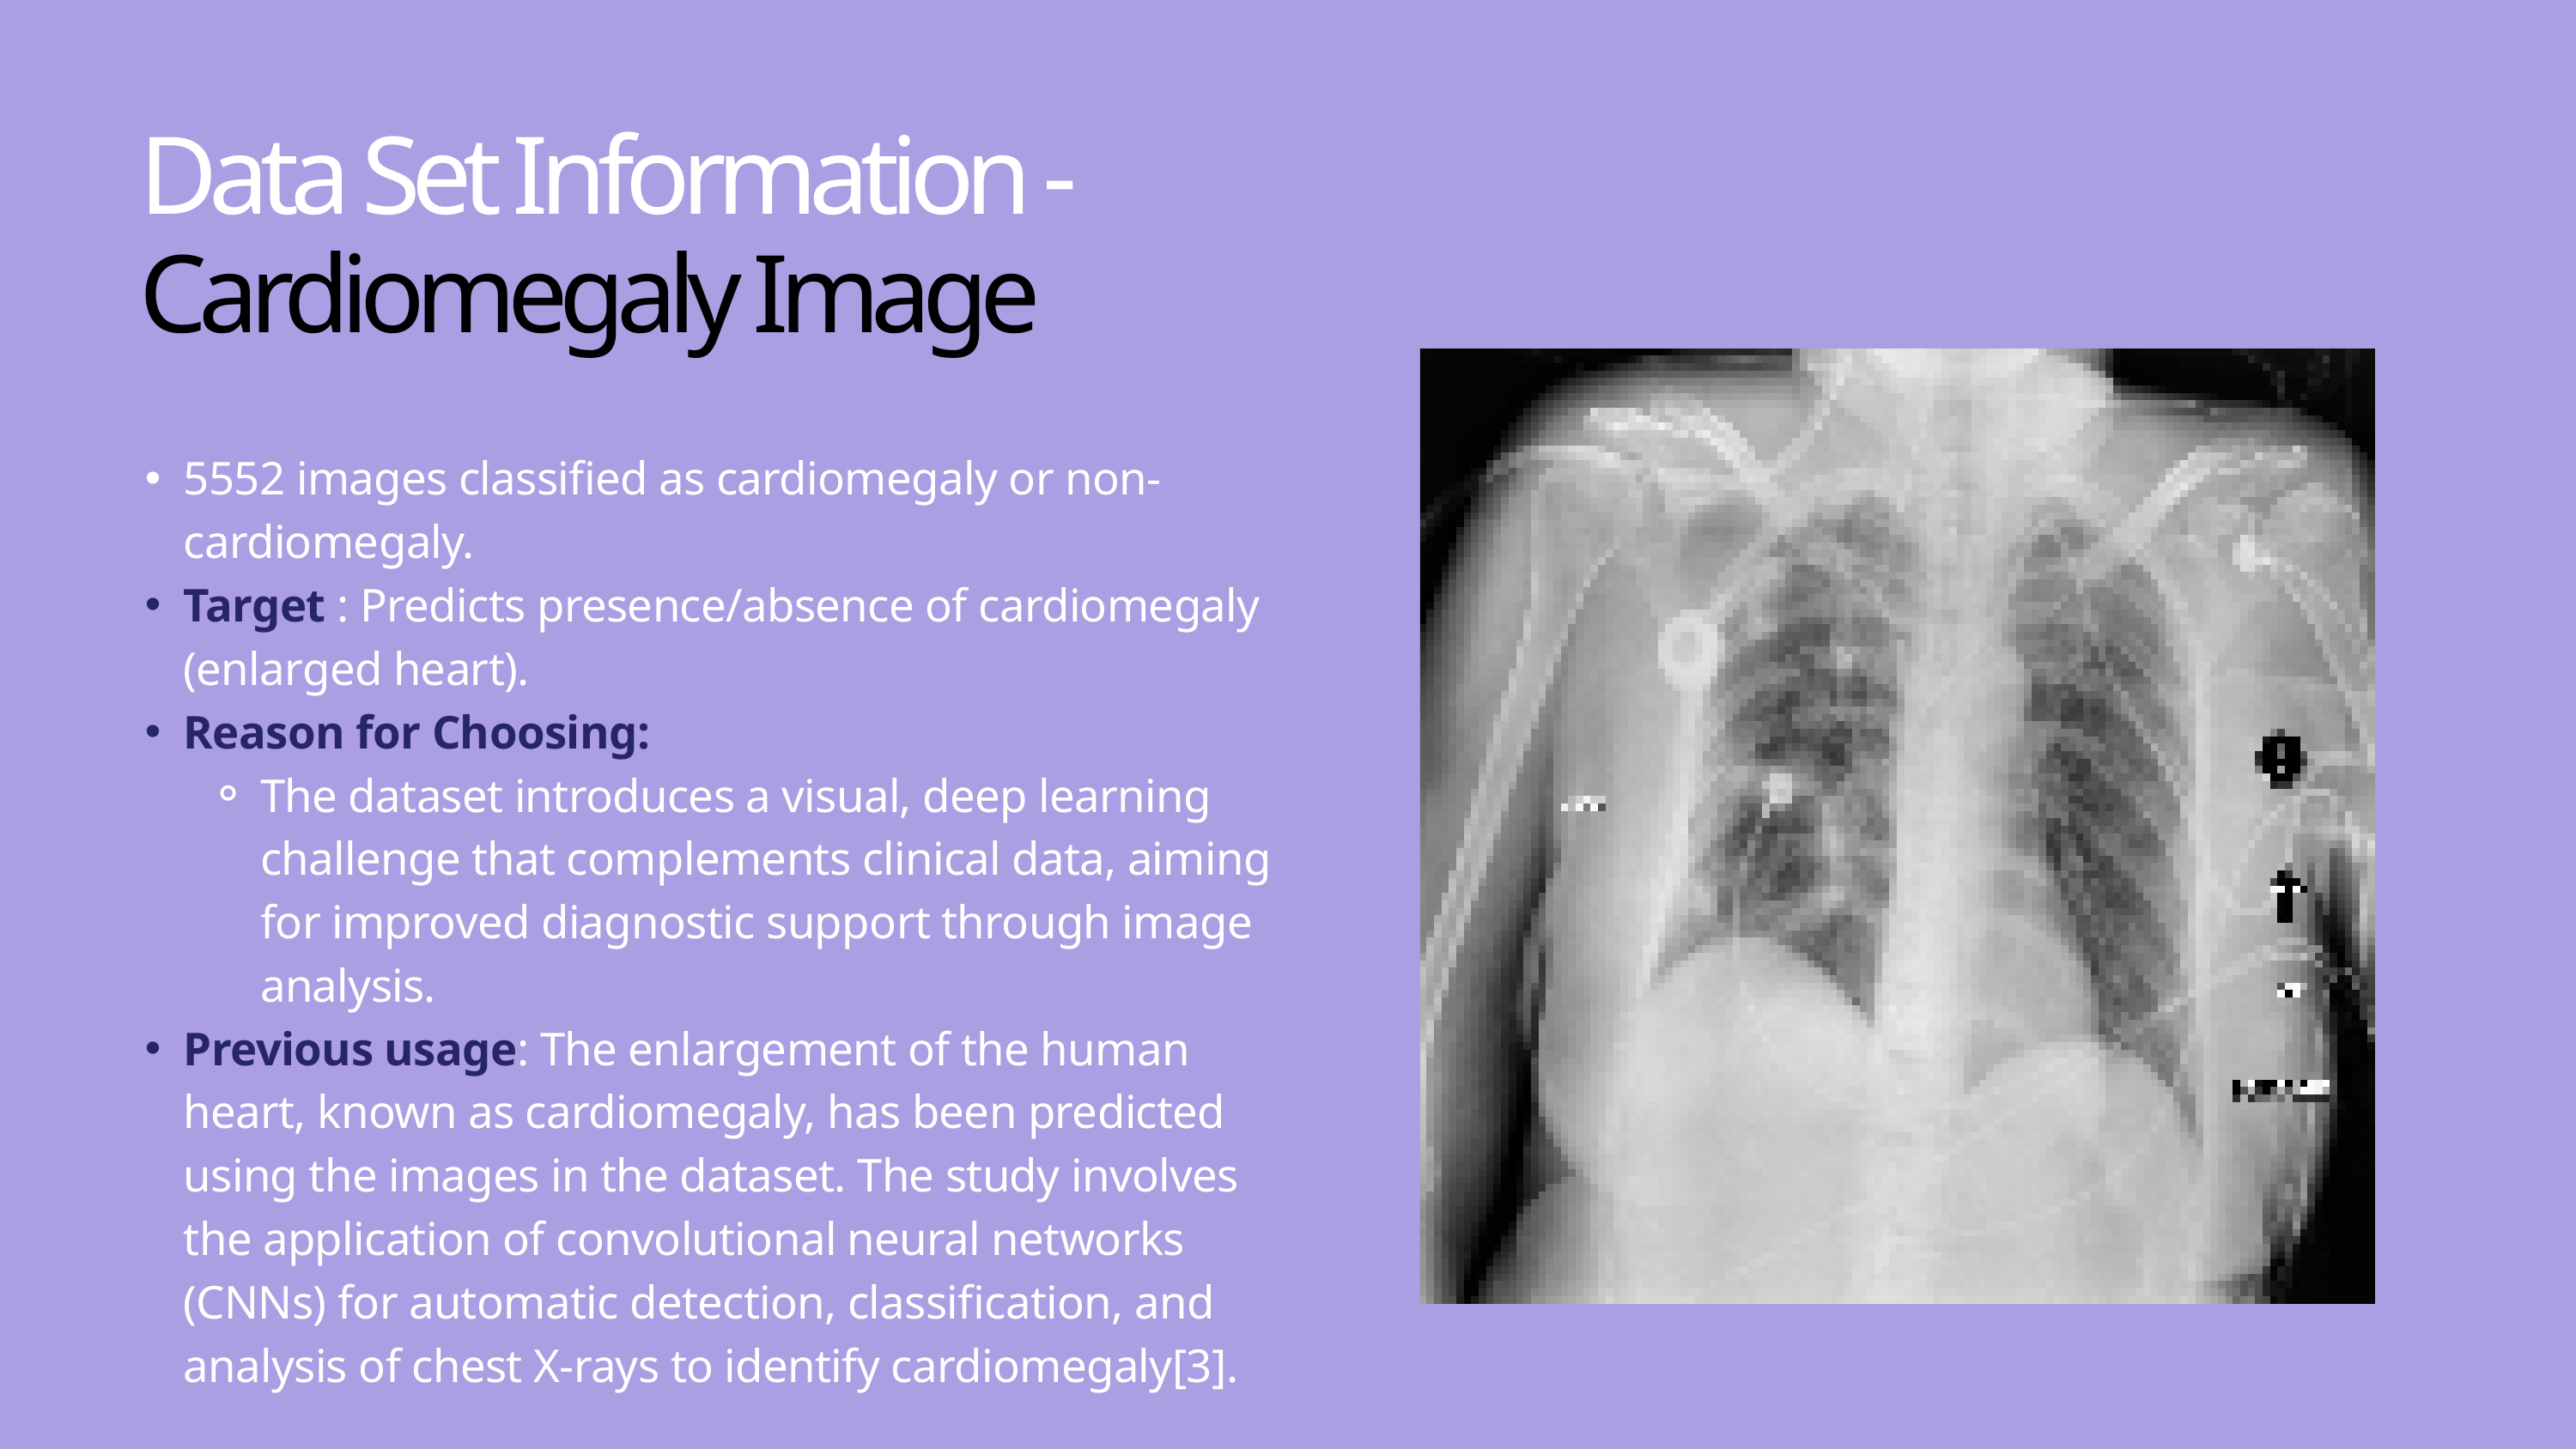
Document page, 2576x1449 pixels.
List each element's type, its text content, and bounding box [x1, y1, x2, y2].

text_box Data Set Information - Cardiomegaly Image [139, 118, 1327, 372]
text_box [1419, 349, 2375, 1304]
text_box 5552 images classified as cardiomegaly or non-cardiomegaly. Target : Predicts presence/absence of cardiomegaly (enlarged heart). Reason for Choosing: The dataset introduces a visual, deep learning challenge that complements clinical data, aiming for improved diagnostic support through image analysis. Previous usage: The enlargement of the human heart, known as cardiomegaly, has been predicted using the images in the dataset. The study involves the application of convolutional neural networks (CNNs) for automatic detection, classification, and analysis of chest X-rays to identify cardiomegaly[3]. [106, 440, 1288, 1391]
